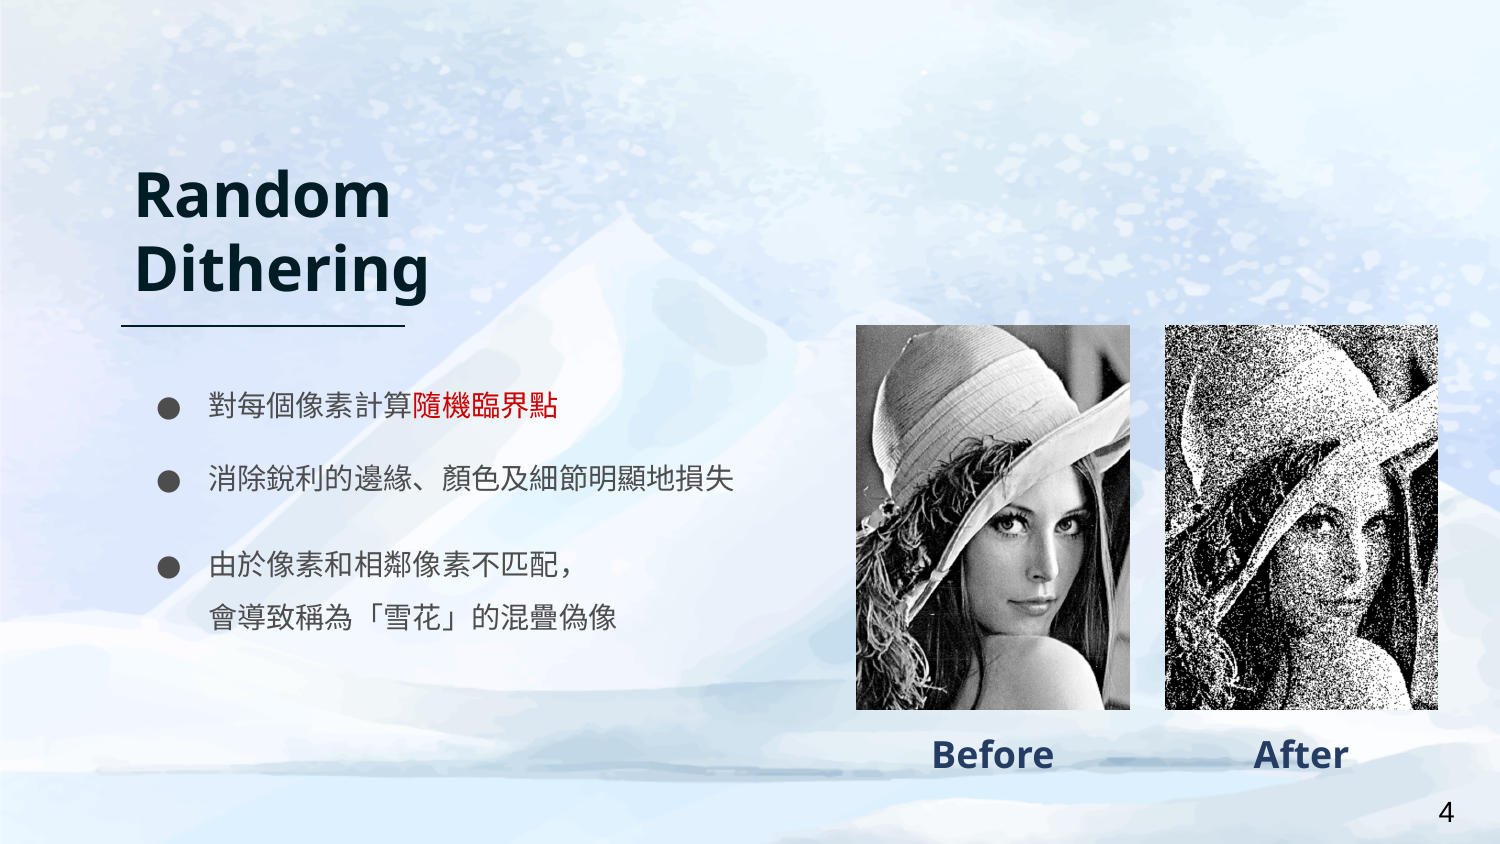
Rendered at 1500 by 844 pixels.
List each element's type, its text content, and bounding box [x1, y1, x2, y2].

title Random Dithering [118, 139, 649, 317]
text_box Before [803, 709, 1112, 797]
picture [856, 325, 1130, 711]
picture [1165, 325, 1439, 711]
list 對每個像素計算隨機臨界點 消除銳利的邊緣、顏色及細節明顯地損失 由於像素和相鄰像素不匹配， 會導致稱為「雪花」的混疊偽像 [118, 355, 832, 710]
text_box After [1112, 709, 1491, 797]
text_box 4 [1423, 786, 1470, 836]
